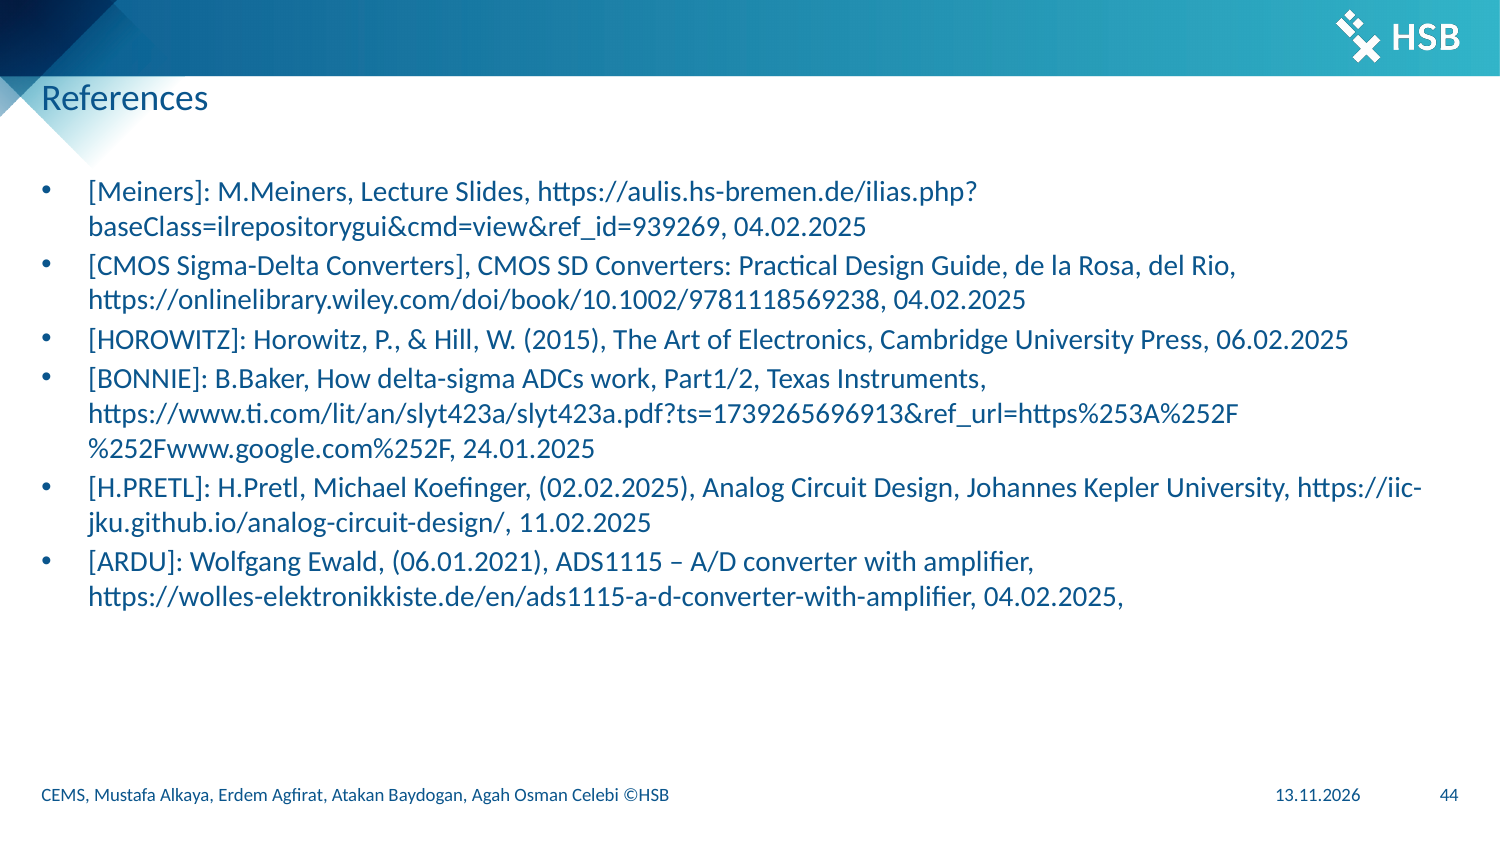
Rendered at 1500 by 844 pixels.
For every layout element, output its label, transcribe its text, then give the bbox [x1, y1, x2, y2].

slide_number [1234, 782, 1361, 806]
picture [0, 0, 1500, 844]
list [Meiners]: M.Meiners, Lecture Slides, https://aulis.hs-bremen.de/ilias.php?baseClass=ilrepositorygui&cmd=view&ref_id=939269, 04.02.2025 [CMOS Sigma-Delta Converters], CMOS SD Converters: Practical Design Guide, de la Rosa, del Rio, https://onlinelibrary.wiley.com/doi/book/10.1002/9781118569238, 04.02.2025 [HOROWITZ]: Horowitz, P., & Hill, W. (2015), The Art of Electronics, Cambridge University Press, 06.02.2025 [BONNIE]: B.Baker, How delta-sigma ADCs work, Part1/2, Texas Instruments, https://www.ti.com/lit/an/slyt423a/slyt423a.pdf?ts=1739265696913&ref_url=https%253A%252F%252Fwww.google.com%252F, 24.01.2025 [H.PRETL]: H.Pretl, Michael Koefinger, (02.02.2025), Analog Circuit Design, Johannes Kepler University, https://iic-jku.github.io/analog-circuit-design/, 11.02.2025 [ARDU]: Wolfgang Ewald, (06.01.2021), ADS1115 – A/D converter with amplifier, https://wolles-elektronikkiste.de/en/ads1115-a-d-converter-with-amplifier, 04.02.2025, [41, 171, 1459, 763]
slide_number 44 [1394, 782, 1459, 806]
footer CEMS, Mustafa Alkaya, Erdem Agfirat, Atakan Baydogan, Agah Osman Celebi ©HSB [41, 782, 1158, 806]
title References [41, 73, 1459, 162]
